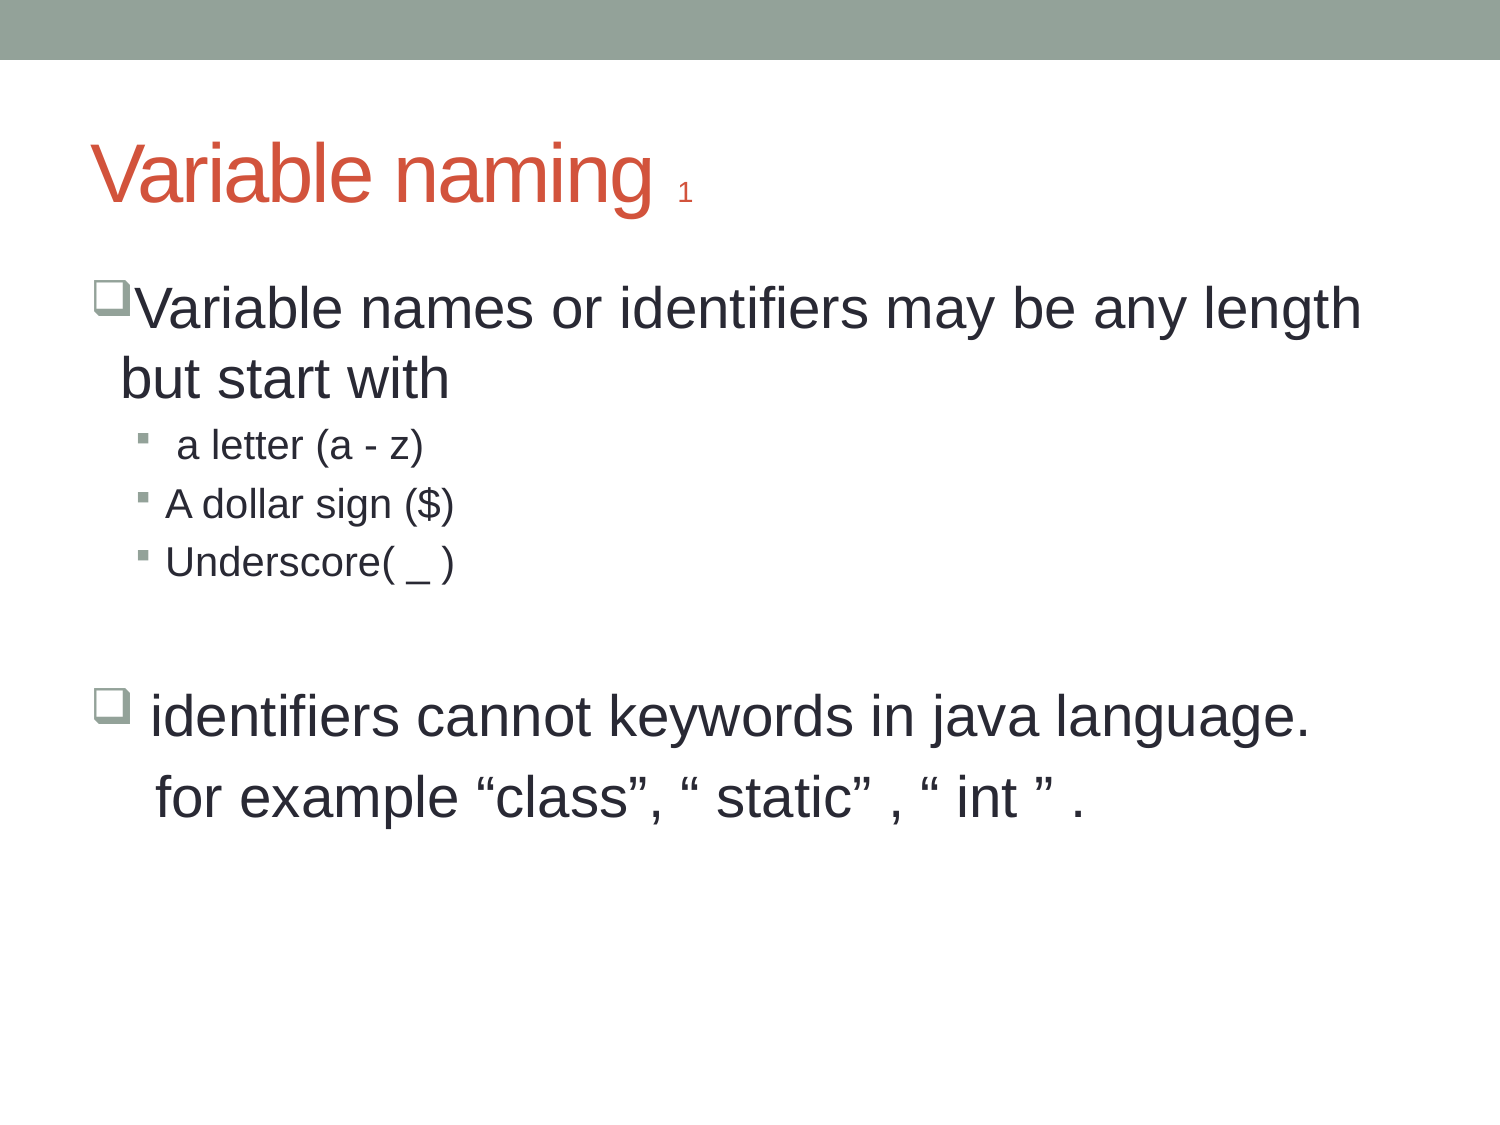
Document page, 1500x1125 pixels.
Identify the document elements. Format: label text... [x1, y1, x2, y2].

title Variable naming 1 [75, 87, 1425, 250]
list Variable names or identifiers may be any length but start with a letter (a - z) A dollar sign ($) Underscore( _ ) identifiers cannot keywords in java language. for example “class”, “ static” , “ int ” . [75, 262, 1425, 1063]
